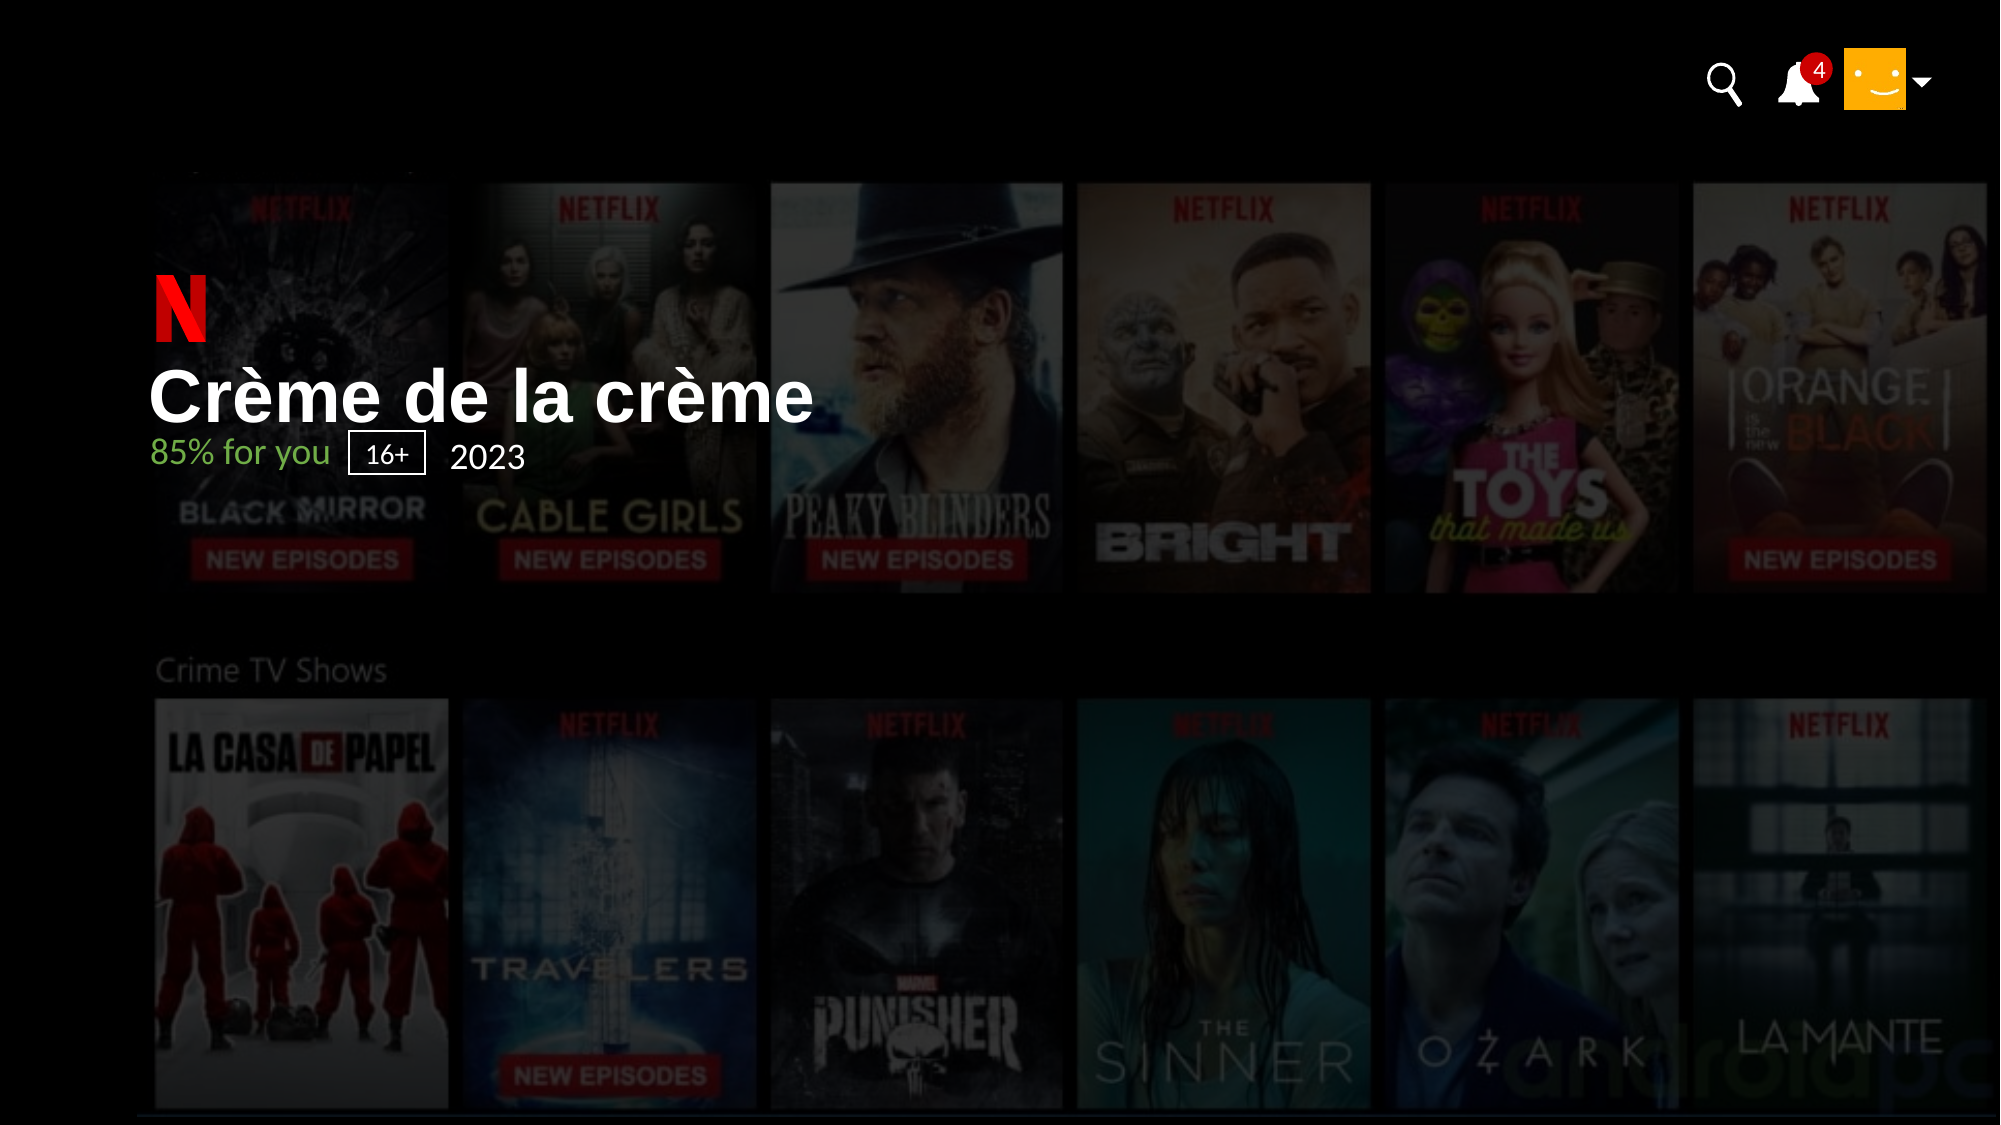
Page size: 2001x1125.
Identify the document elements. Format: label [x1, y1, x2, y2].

text_box [1707, 48, 1932, 110]
picture [137, 171, 1996, 1117]
text_box [156, 275, 206, 342]
